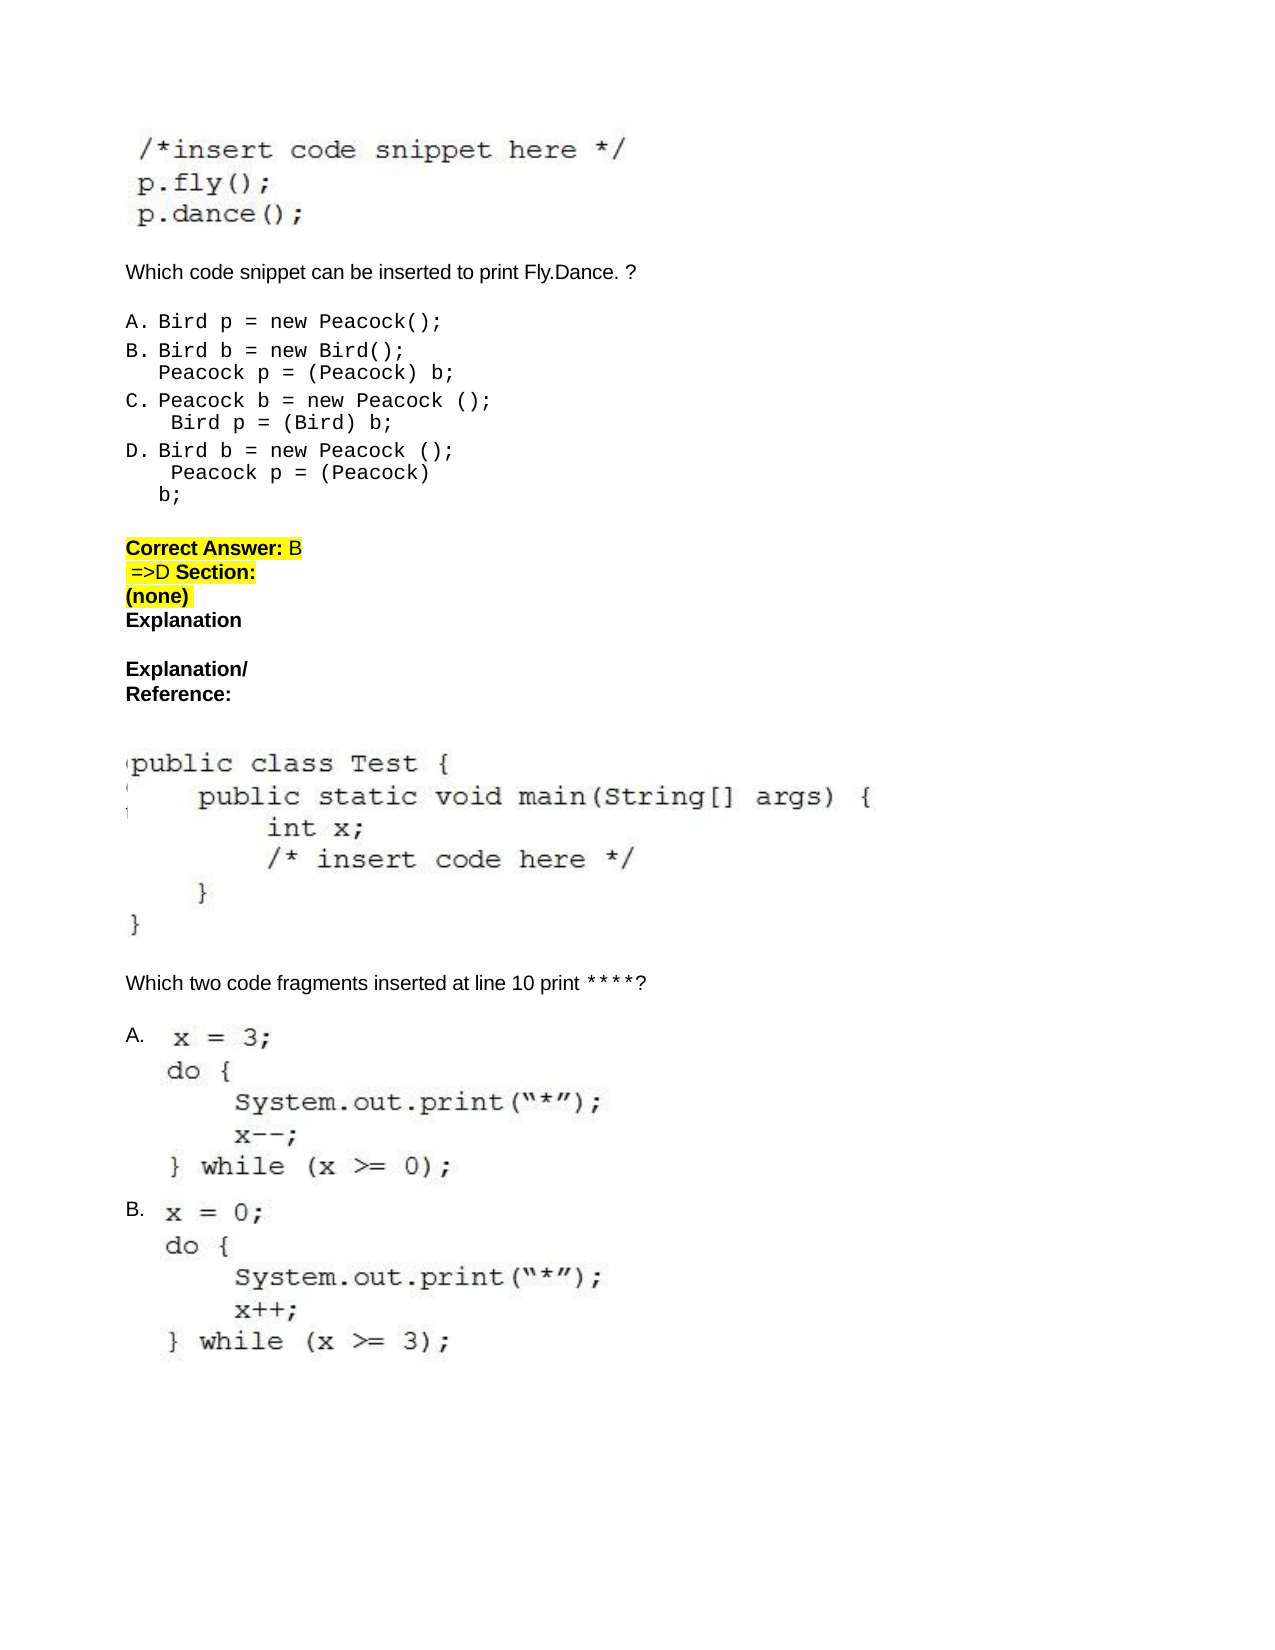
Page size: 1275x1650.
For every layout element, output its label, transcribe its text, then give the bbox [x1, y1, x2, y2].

text_box Which code snippet can be inserted to print Fly.Dance. ? Bird p = new Peacock(); Bird b = new Bird(); Peacock p = (Peacock) b; Peacock b = new Peacock (); Bird p = (Bird) b; Bird b = new Peacock (); Peacock p = (Peacock) b; Correct Answer: B =>D Section: (none) Explanation Explanation/Reference: QUESTION 184 Given the code fragment: [111, 256, 657, 824]
text_box B. [123, 1193, 148, 1221]
text_box [159, 1199, 609, 1362]
text_box [159, 1024, 610, 1188]
text_box [127, 127, 628, 228]
text_box [127, 748, 876, 937]
text_box Which two code fragments inserted at line 10 print ****? A. [123, 967, 657, 1047]
